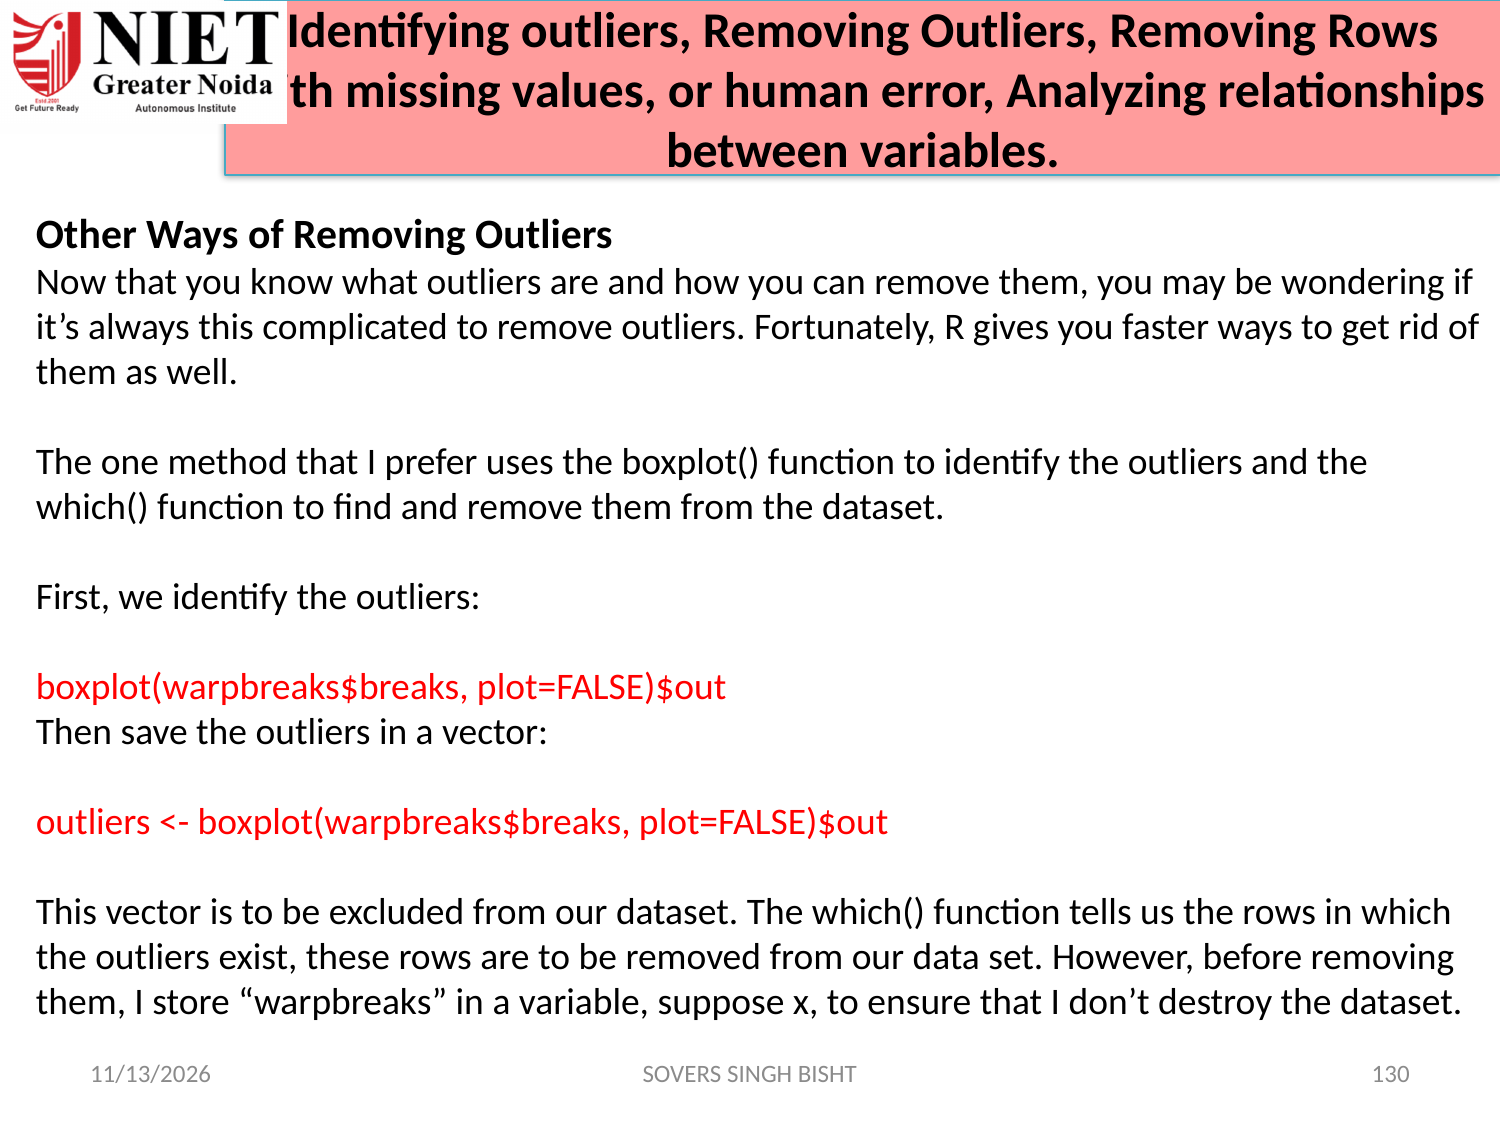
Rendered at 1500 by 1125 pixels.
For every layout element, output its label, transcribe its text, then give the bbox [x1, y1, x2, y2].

text_box Identifying outliers, Removing Outliers, Removing Rows with missing values, or human error, Analyzing relationships between variables. [224, 0, 1500, 176]
picture [0, 0, 288, 134]
slide_number 130 [1074, 1042, 1425, 1103]
text_box Other Ways of Removing Outliers Now that you know what outliers are and how you can remove them, you may be wondering if it’s always this complicated to remove outliers. Fortunately, R gives you faster ways to get rid of them as well. The one method that I prefer uses the boxplot() function to identify the outliers and the which() function to find and remove them from the dataset. First, we identify the outliers: boxplot(warpbreaks$breaks, plot=FALSE)$out Then save the outliers in a vector: outliers <- boxplot(warpbreaks$breaks, plot=FALSE)$out This vector is to be excluded from our dataset. The which() function tells us the rows in which the outliers exist, these rows are to be removed from our data set. However, before removing them, I store “warpbreaks” in a variable, suppose x, to ensure that I don’t destroy the dataset. [21, 199, 1500, 1030]
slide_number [75, 1042, 425, 1103]
footer SOVERS SINGH BISHT [512, 1042, 988, 1103]
